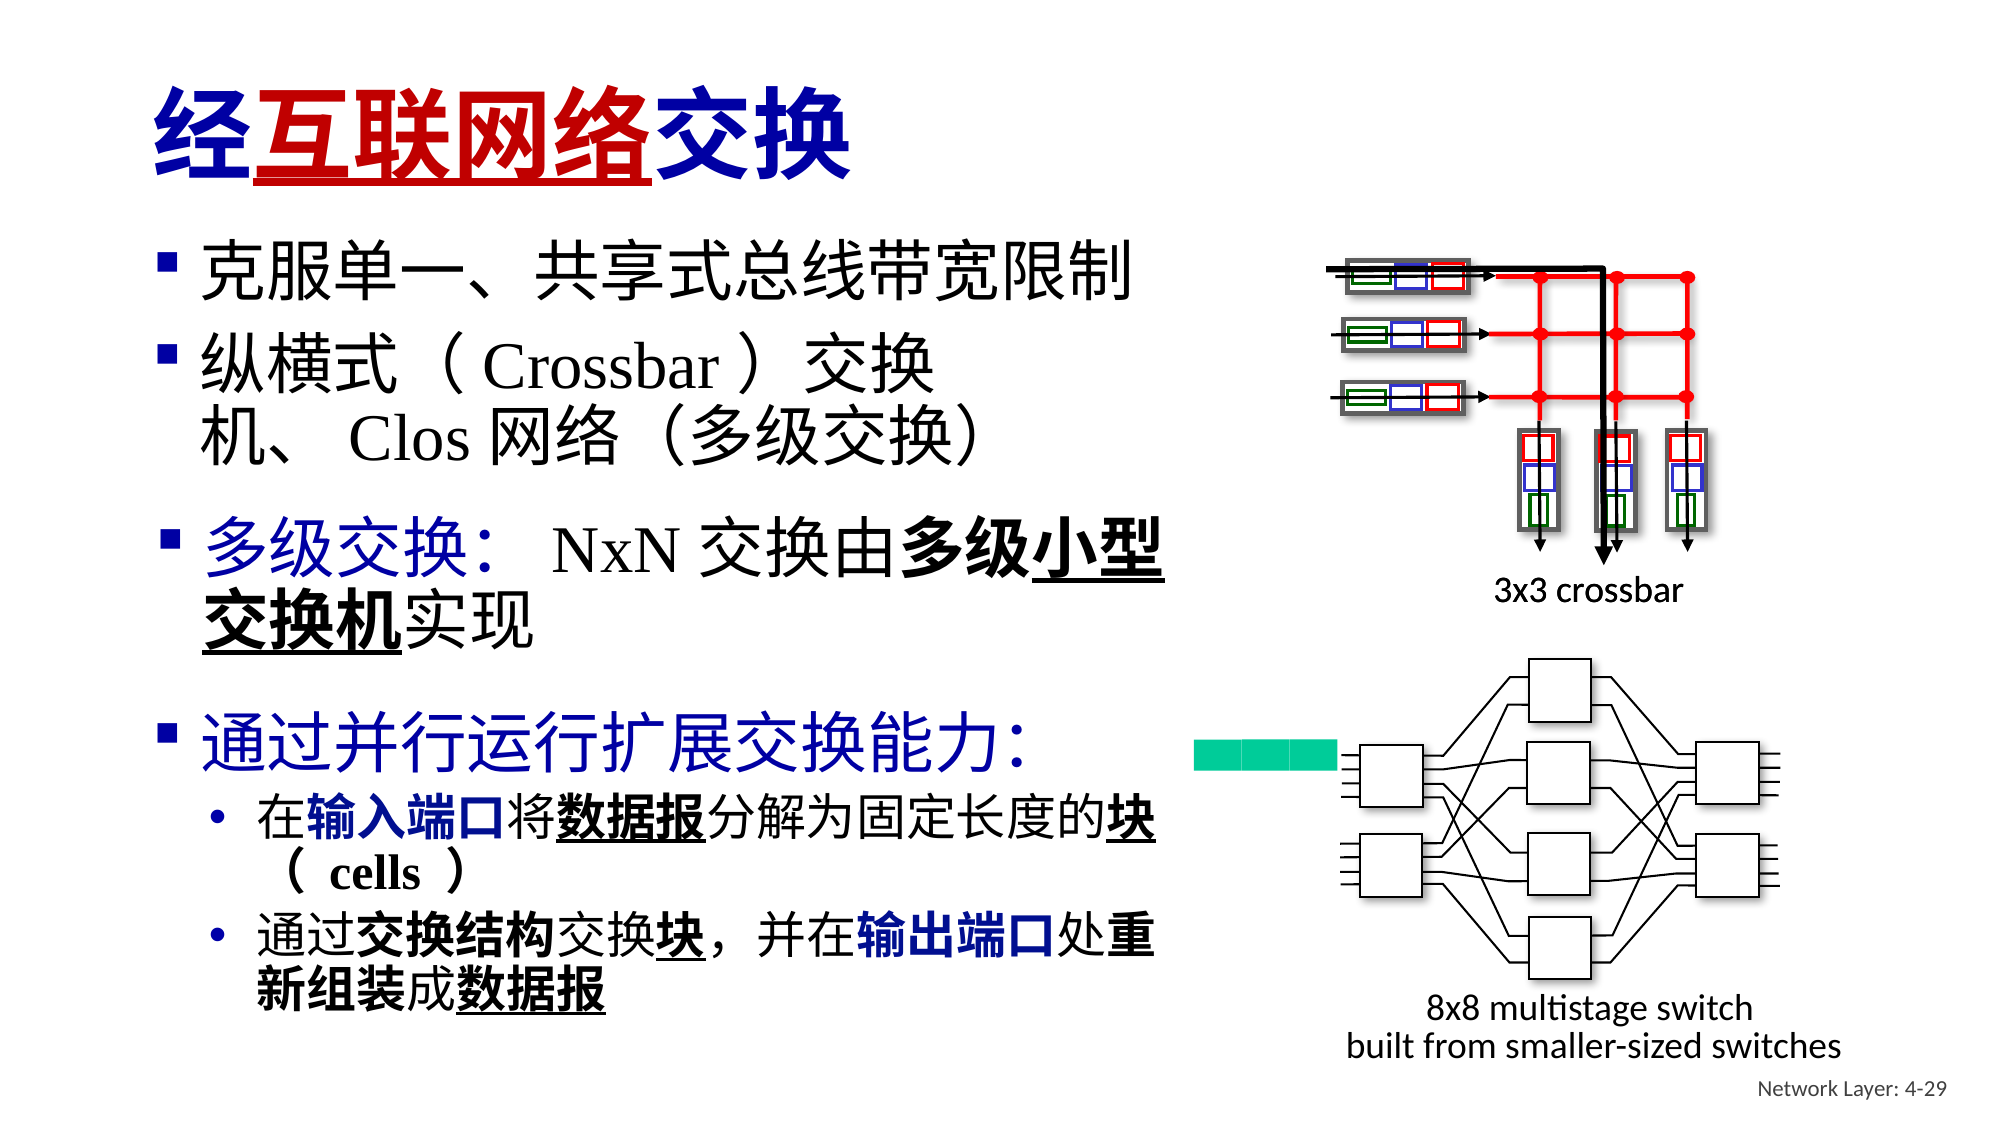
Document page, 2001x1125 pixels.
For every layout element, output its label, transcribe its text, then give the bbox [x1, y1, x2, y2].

text_box 3x3 crossbar [1478, 566, 1700, 618]
slide_number Network Layer: 4-29 [1512, 1056, 1963, 1117]
text_box 通过并行运行扩展交换能力： 在输入端口将数据报分解为固定长度的块（ cells ） 通过交换结构交换块，并在输出端口处重新组装成数据报 [127, 702, 1190, 1050]
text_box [1325, 260, 1707, 566]
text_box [1328, 659, 1861, 1076]
list 克服单一、共享式总线带宽限制 纵横式（Crossbar）交换机、Clos网络（多级交换） [126, 230, 1190, 1068]
text_box [1193, 739, 1241, 771]
text_box [1289, 739, 1328, 771]
text_box 多级交换：NxN交换由多级小型交换机实现 [129, 507, 1192, 687]
text_box [1241, 739, 1289, 771]
title 经互联网络交换 [137, 65, 1863, 213]
